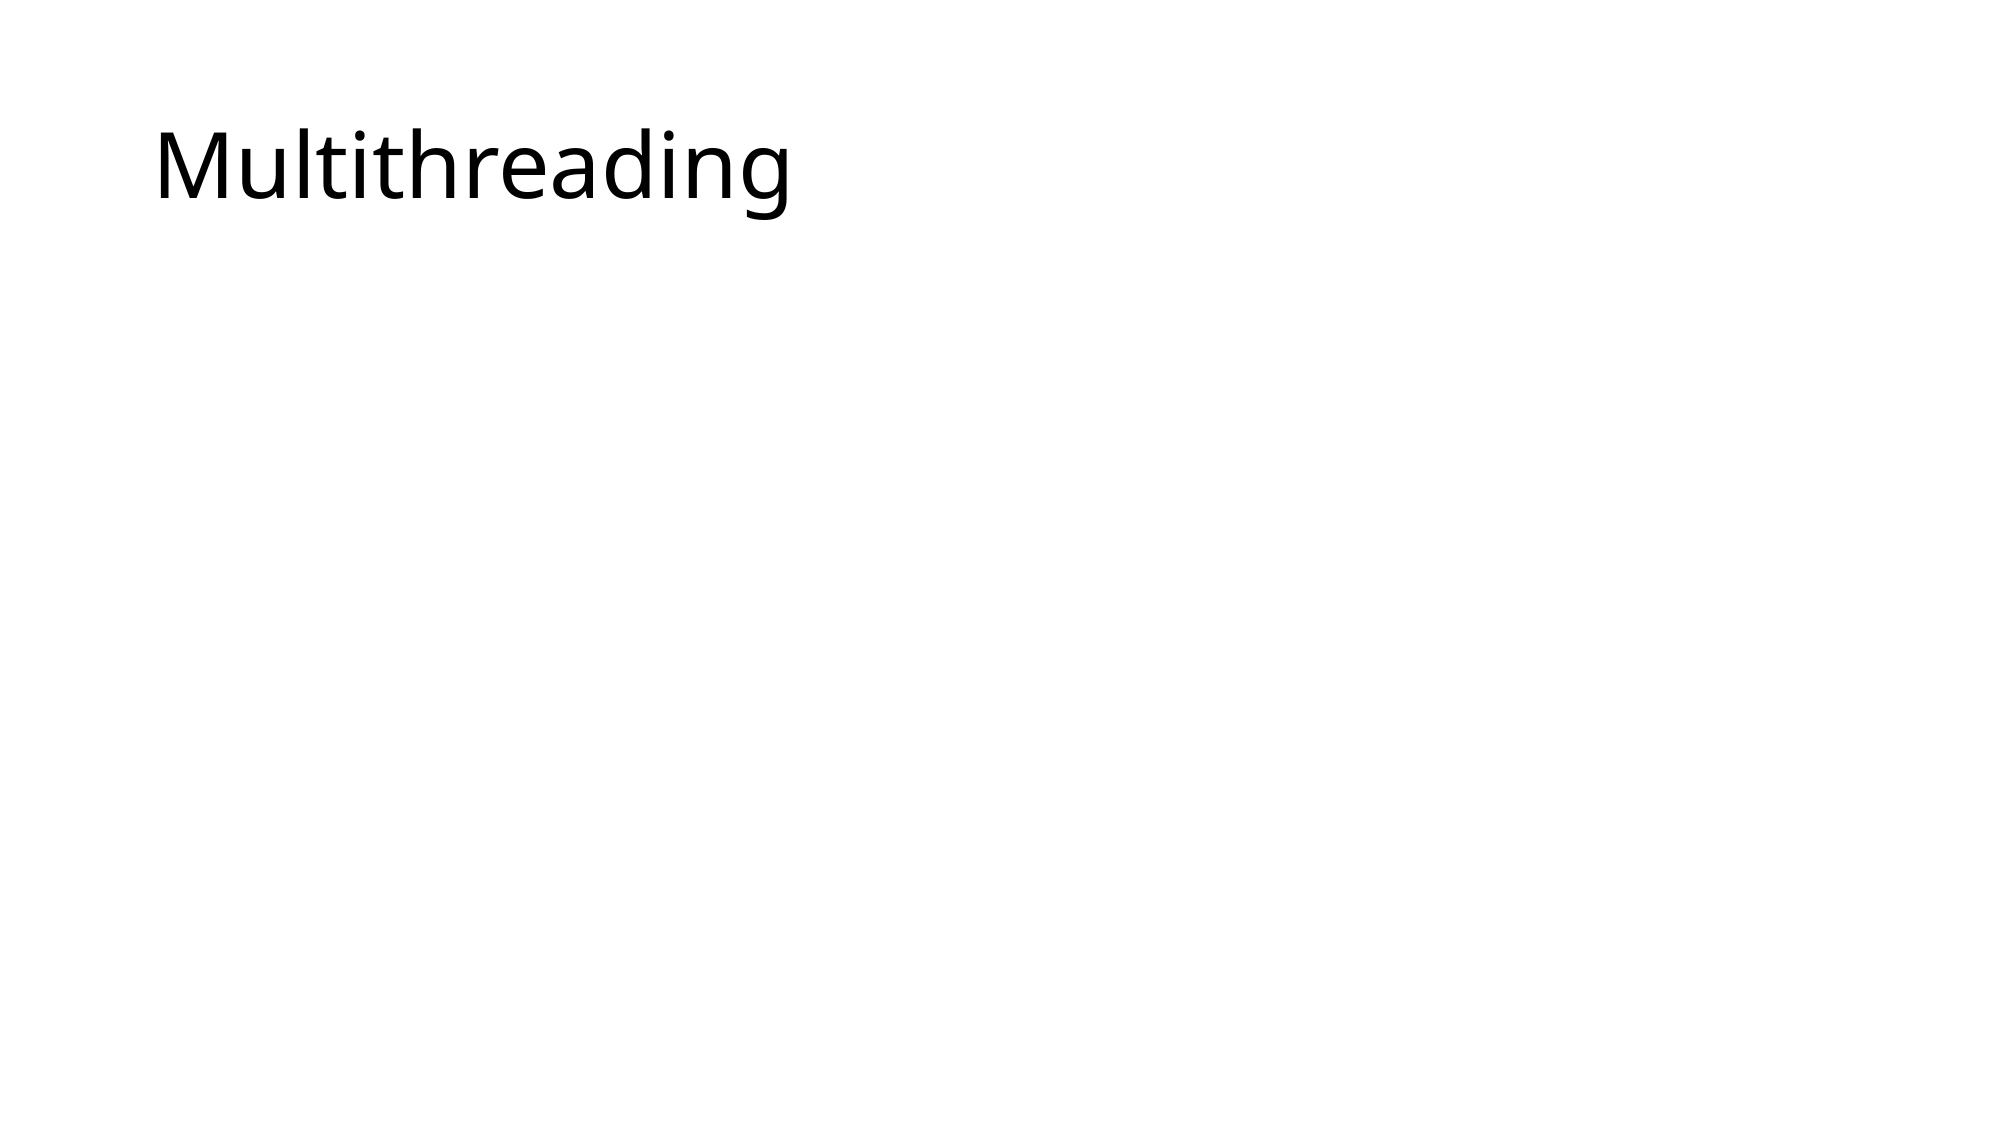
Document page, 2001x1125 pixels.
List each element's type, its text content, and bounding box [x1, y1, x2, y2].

title Multithreading [137, 59, 1863, 278]
